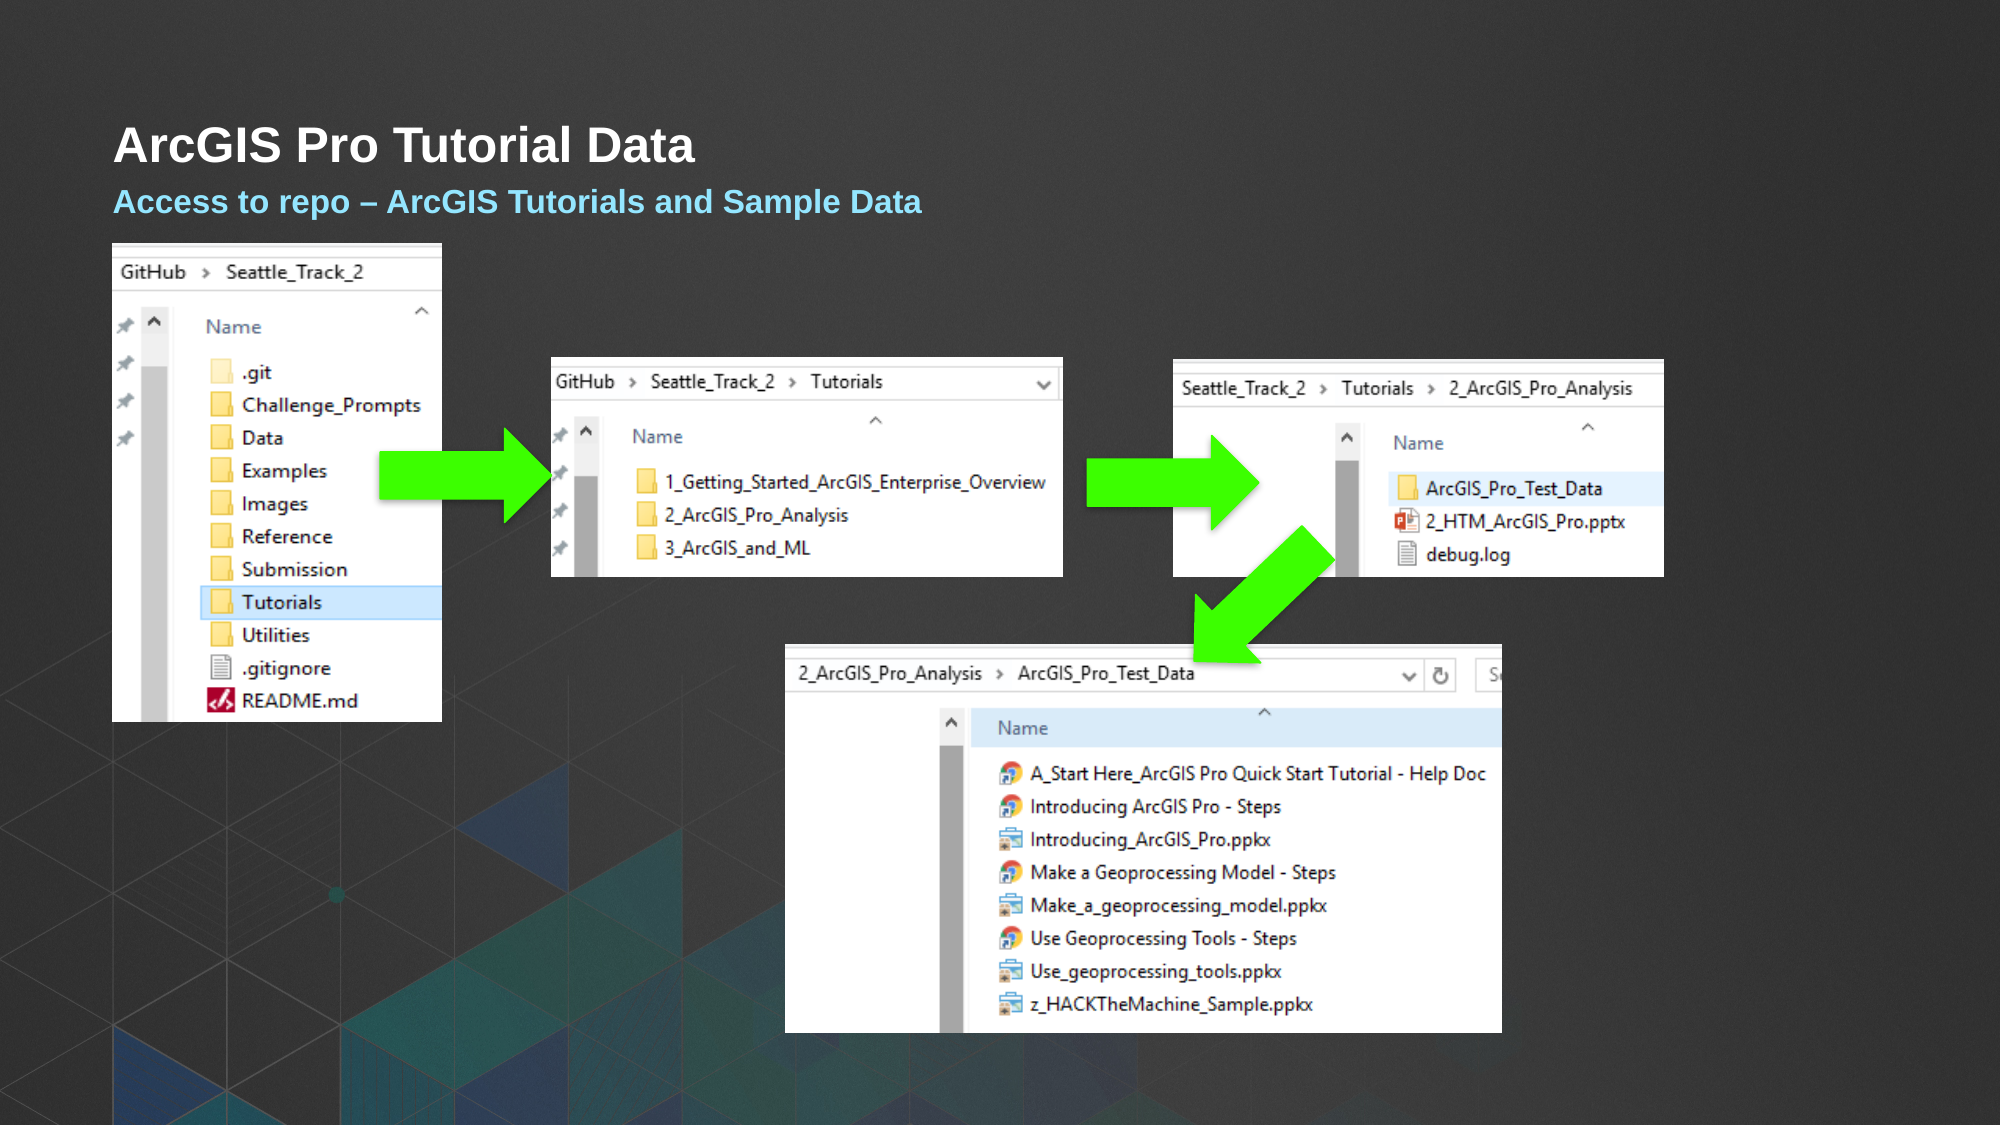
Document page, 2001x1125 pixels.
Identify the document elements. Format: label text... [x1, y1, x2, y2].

list Access to repo – ArcGIS Tutorials and Sample Data [112, 179, 1889, 221]
text_box [446, 427, 546, 524]
text_box [1086, 458, 1167, 507]
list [112, 243, 442, 722]
picture [0, 0, 2000, 1125]
text_box [1193, 586, 1309, 643]
title ArcGIS Pro Tutorial Data [112, 111, 1889, 173]
